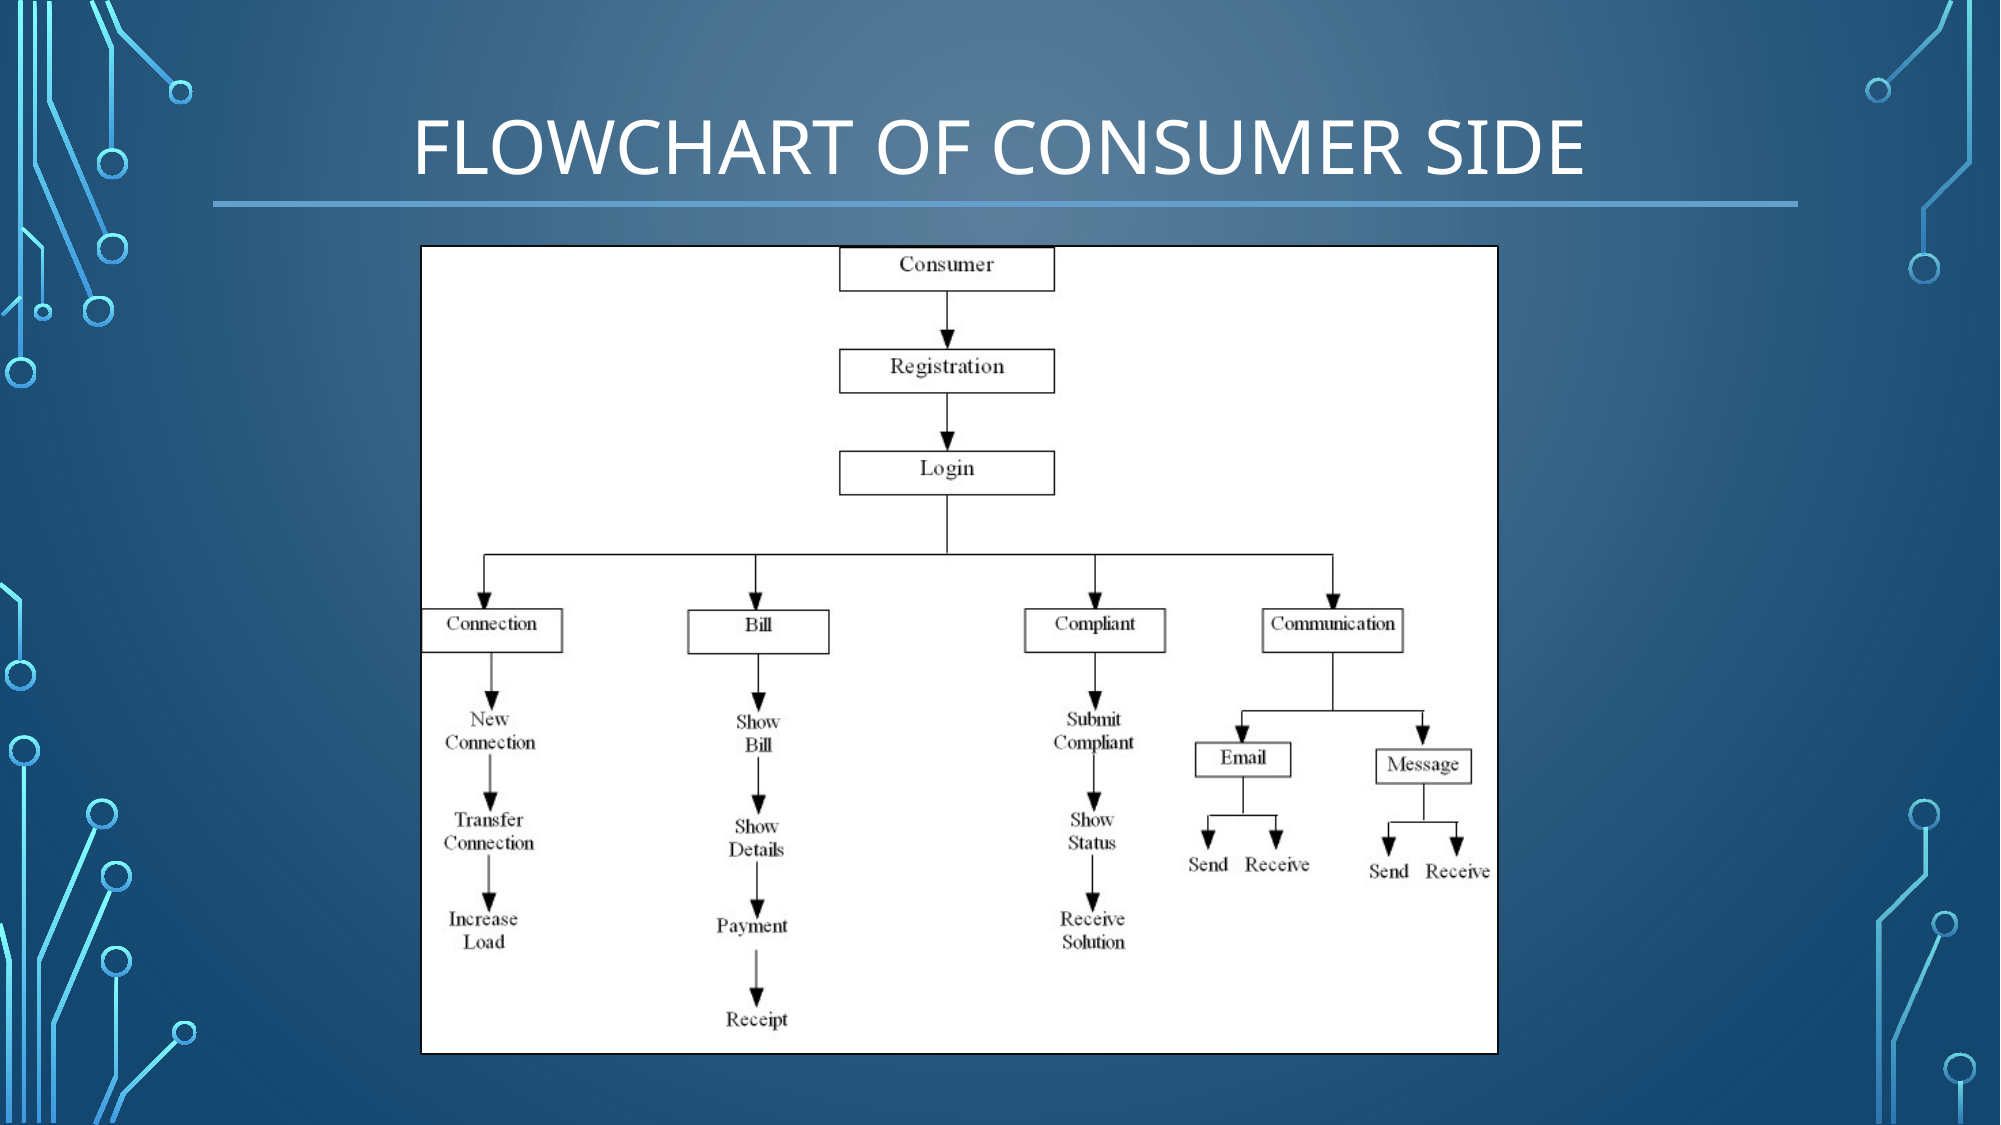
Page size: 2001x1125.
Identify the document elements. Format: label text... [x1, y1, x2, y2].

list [421, 247, 1498, 1054]
title Flowchart of consumer side [187, 58, 1813, 243]
